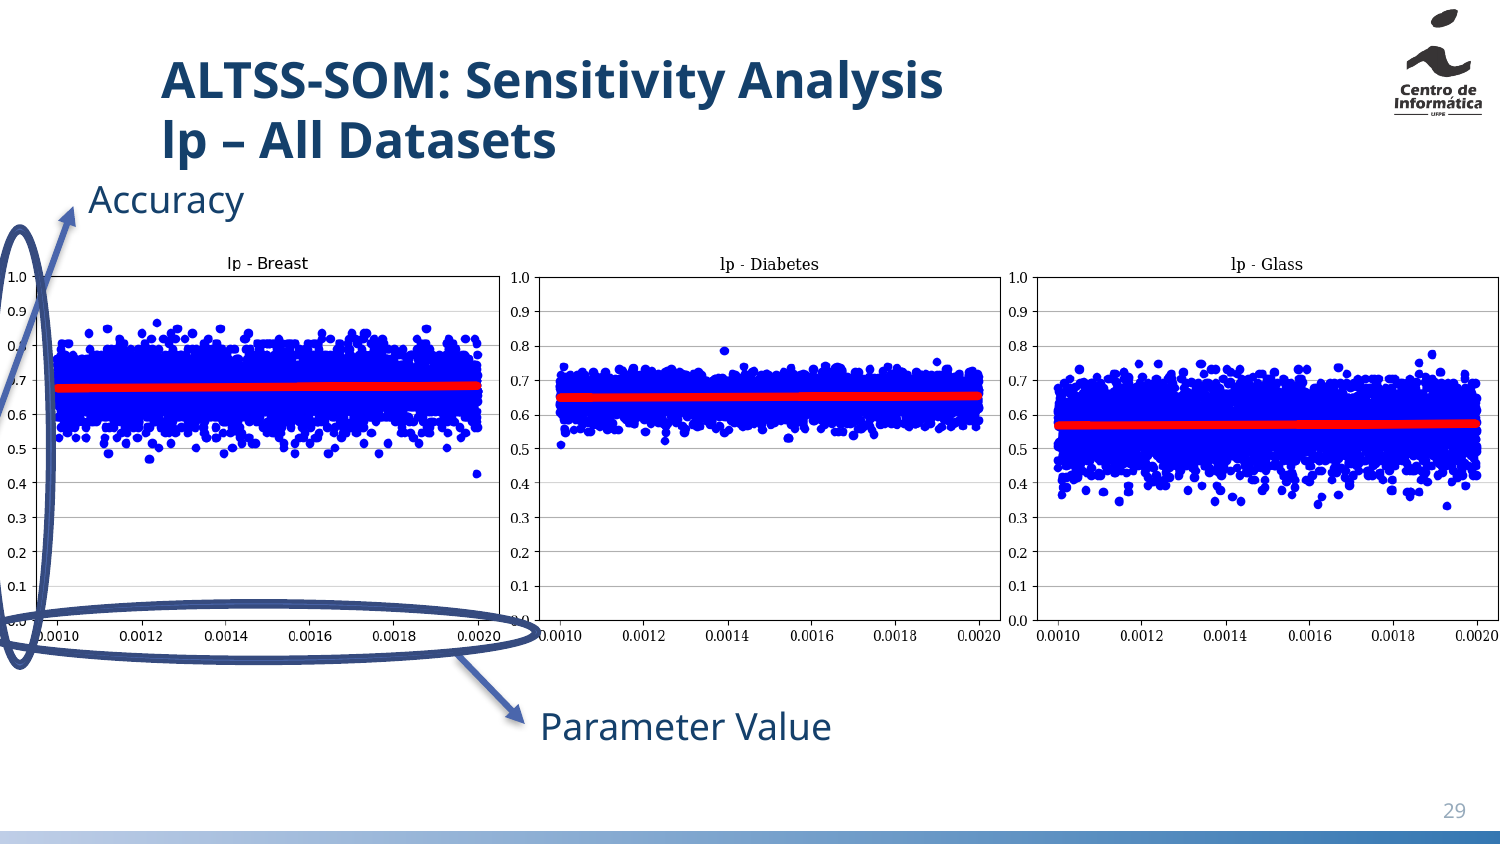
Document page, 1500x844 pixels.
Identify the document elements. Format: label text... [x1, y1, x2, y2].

picture [1007, 257, 1500, 643]
text_box [0, 226, 20, 314]
text_box Parameter Value [524, 655, 943, 764]
text_box [0, 638, 4, 648]
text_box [456, 653, 526, 725]
picture [1394, 9, 1482, 116]
picture [508, 257, 1002, 643]
text_box [17, 650, 459, 666]
picture [6, 257, 501, 643]
text_box [21, 235, 40, 256]
slide_number 29 [1391, 783, 1482, 835]
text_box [19, 205, 74, 227]
text_box Accuracy [73, 175, 383, 237]
text_box [3, 648, 35, 670]
title ALTSS-SOM: Sensitivity Analysis lp – All Datasets [146, 33, 1207, 175]
